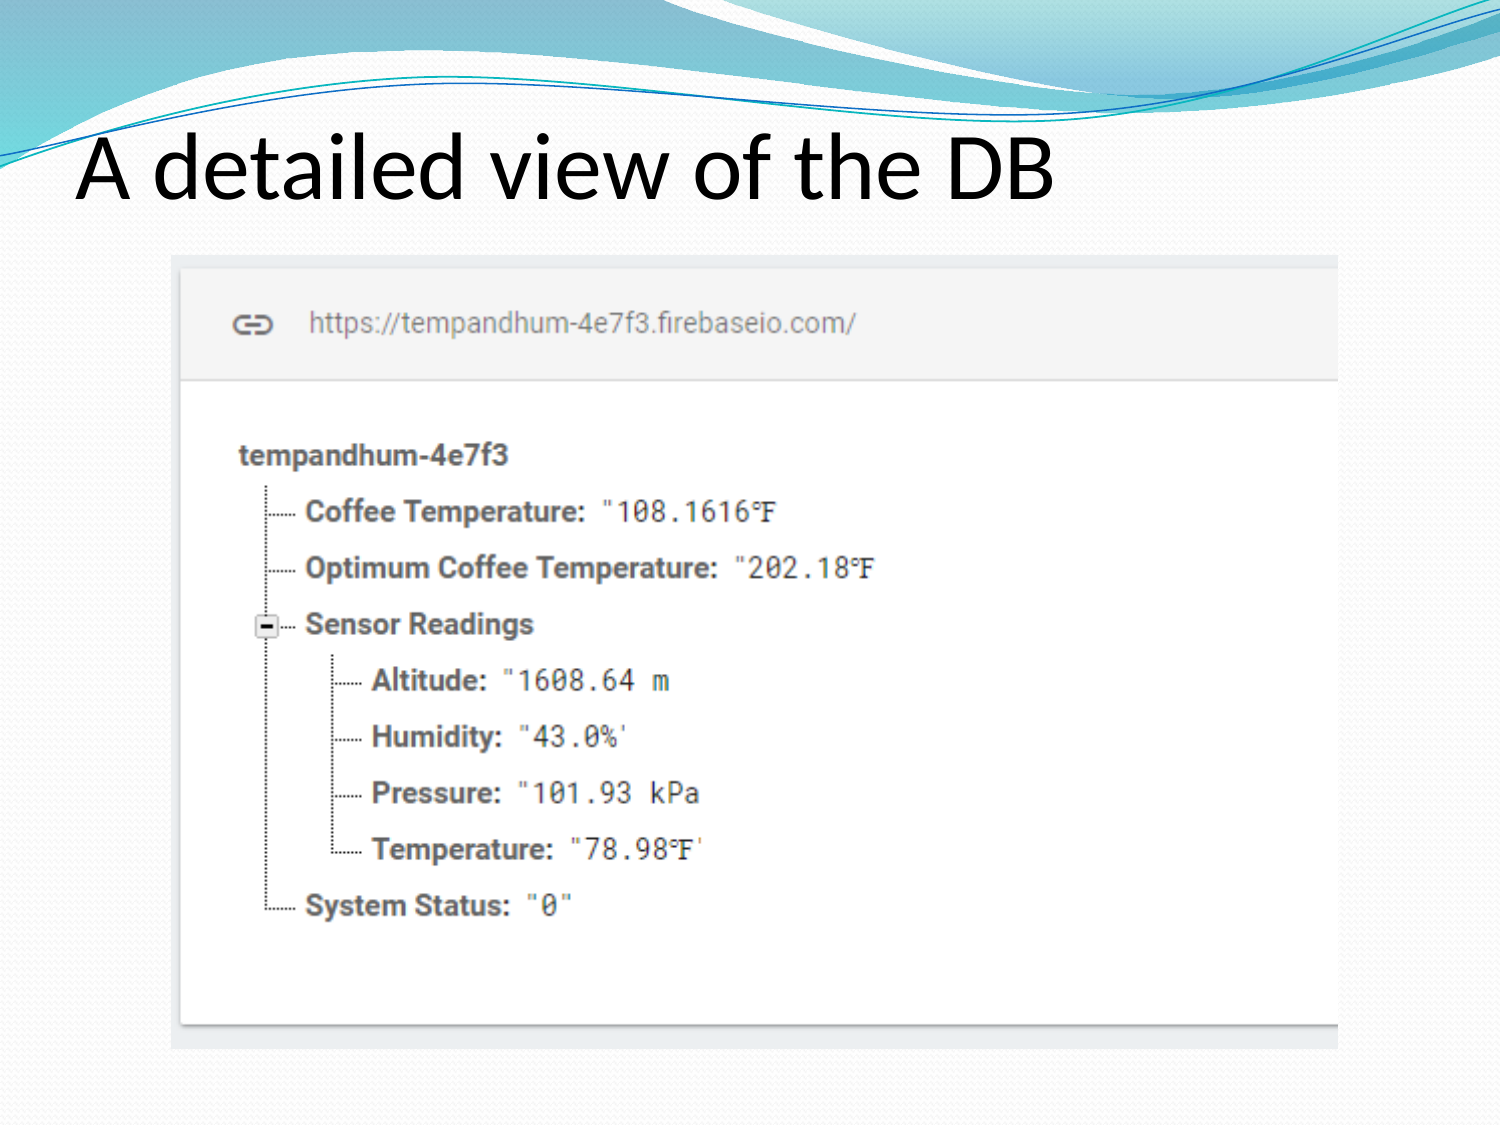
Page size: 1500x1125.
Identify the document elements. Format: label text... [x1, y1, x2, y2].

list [170, 255, 1338, 1049]
title A detailed view of the DB [75, 30, 1425, 219]
